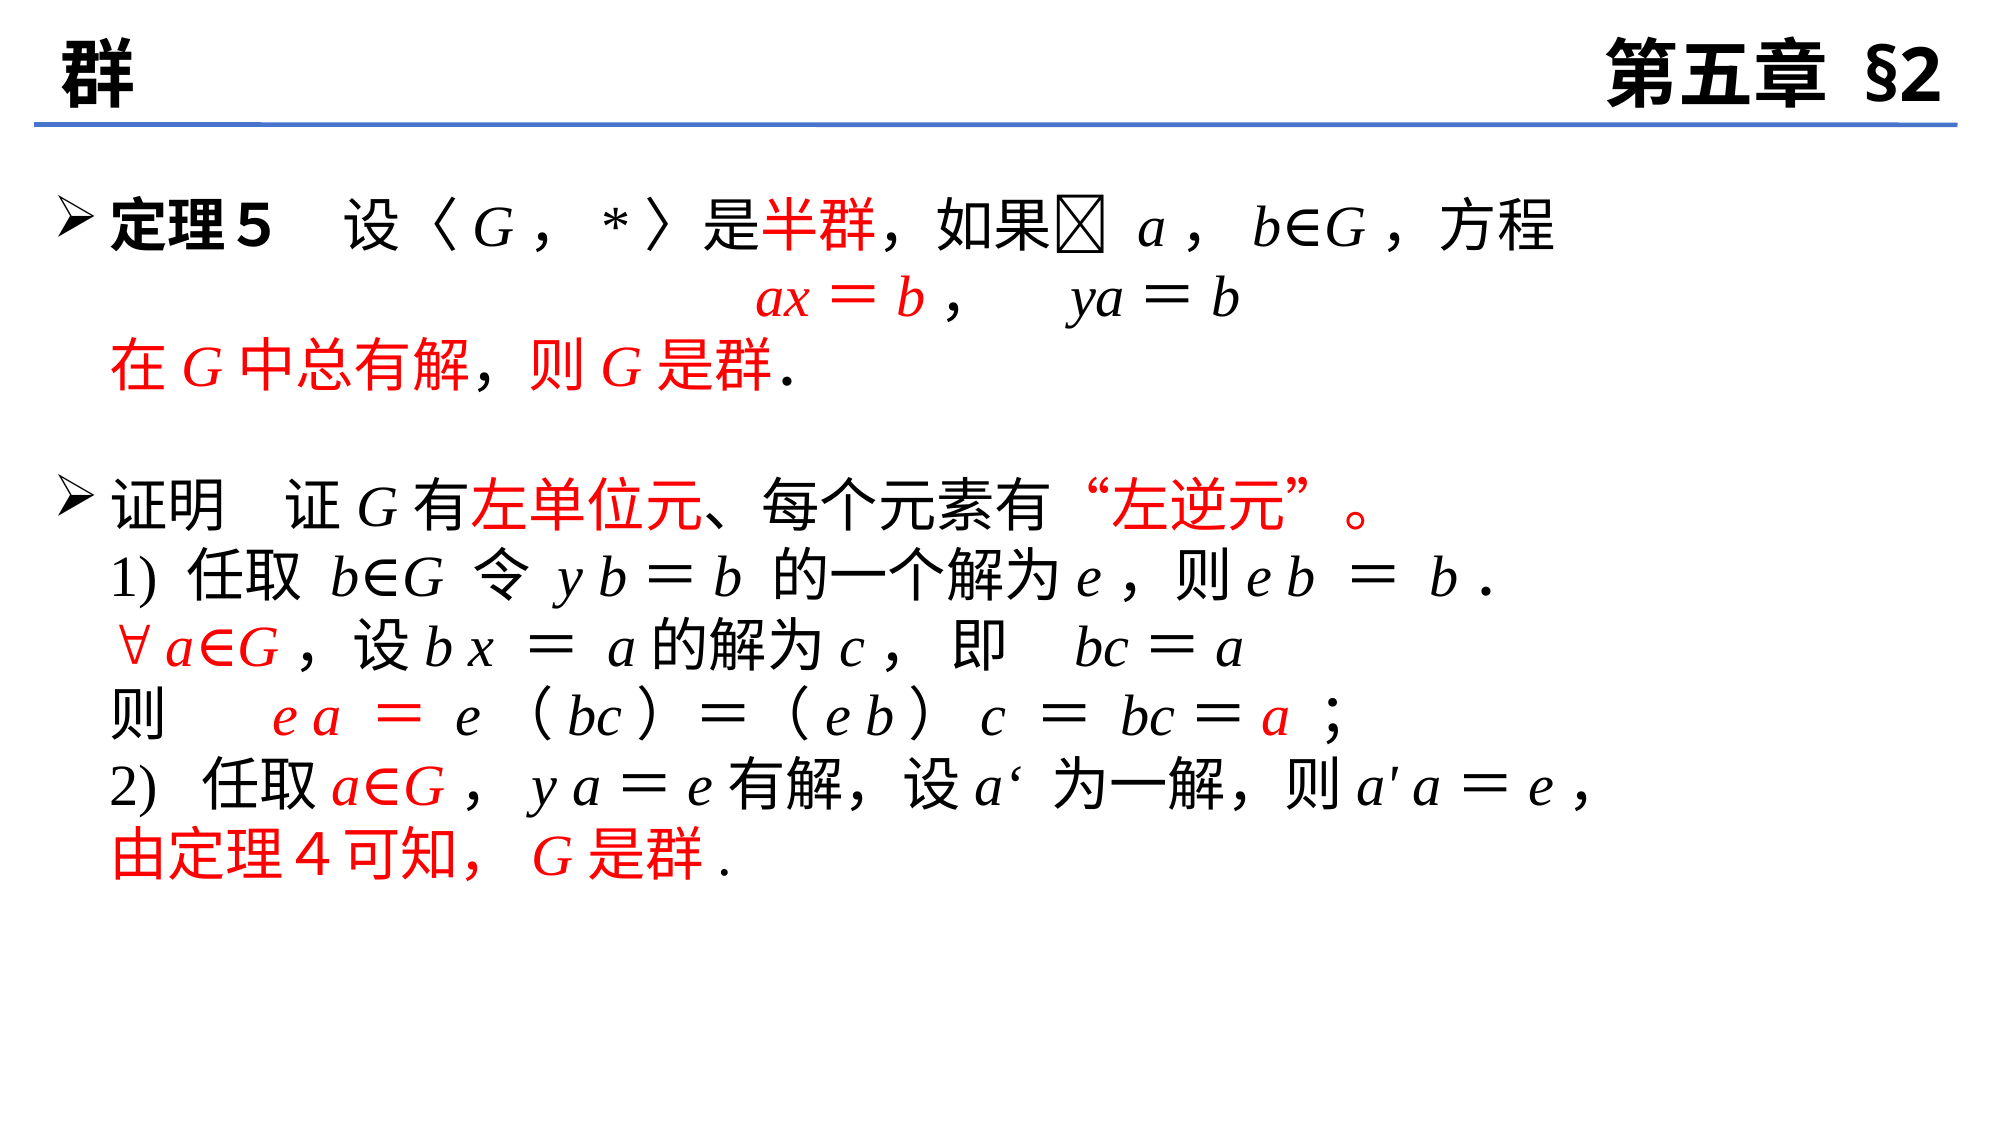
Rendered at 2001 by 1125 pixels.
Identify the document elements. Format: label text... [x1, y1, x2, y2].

text_box 群 [46, 18, 662, 124]
text_box 第五章 §2 [1576, 19, 1958, 124]
text_box 定理５ 设〈G，*〉是半群，如果 a，b∈G，方程 ax＝b， ya＝b 在G中总有解，则G是群． 证明 证G有左单位元、每个元素有“左逆元”。 1) 任取 b∈G 令 y b＝b 的一个解为e，则e b ＝ b．  a∈G，设b x ＝ a的解为c， 即 bc＝a 则 e a ＝ e（bc）＝（e b）c ＝ bc＝a ； 2) 任取a∈G，y a＝e有解，设a‘ 为一解，则a' a＝e， 由定理４可知，G是群. [38, 181, 1958, 1095]
